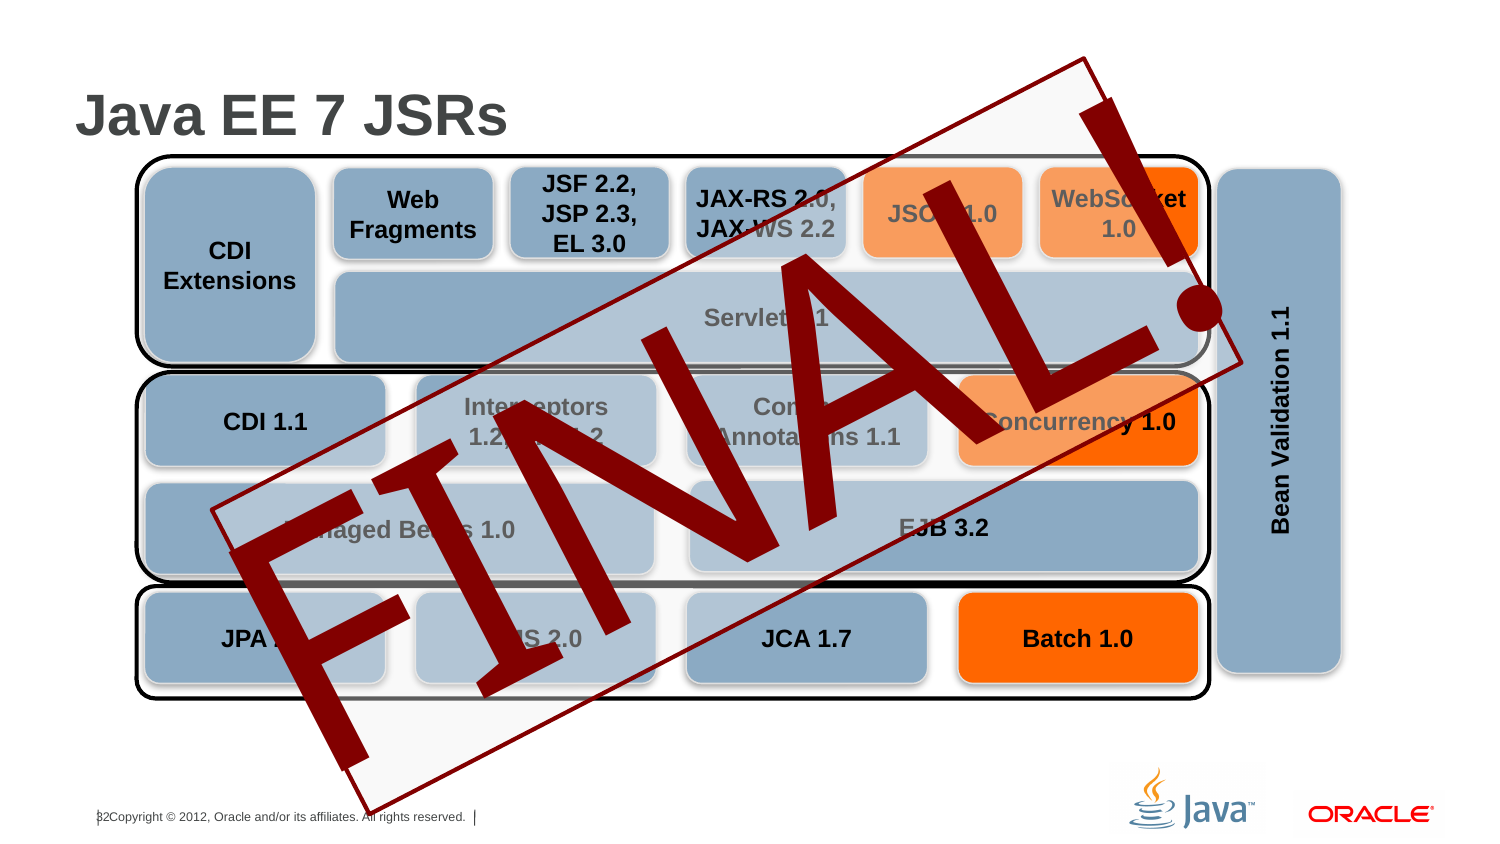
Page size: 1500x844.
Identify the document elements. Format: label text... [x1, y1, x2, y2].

text_box [134, 369, 206, 584]
text_box [134, 154, 892, 369]
picture [1293, 790, 1445, 838]
text_box [595, 649, 1212, 701]
picture [1109, 762, 1266, 834]
text_box [134, 584, 305, 701]
text_box [1138, 154, 1212, 205]
text_box Bean Validation 1.1 [1215, 167, 1343, 675]
title Java EE 7 JSRs [1097, 78, 1425, 149]
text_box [211, 207, 1227, 642]
title Java EE 7 JSRs [75, 78, 1039, 149]
